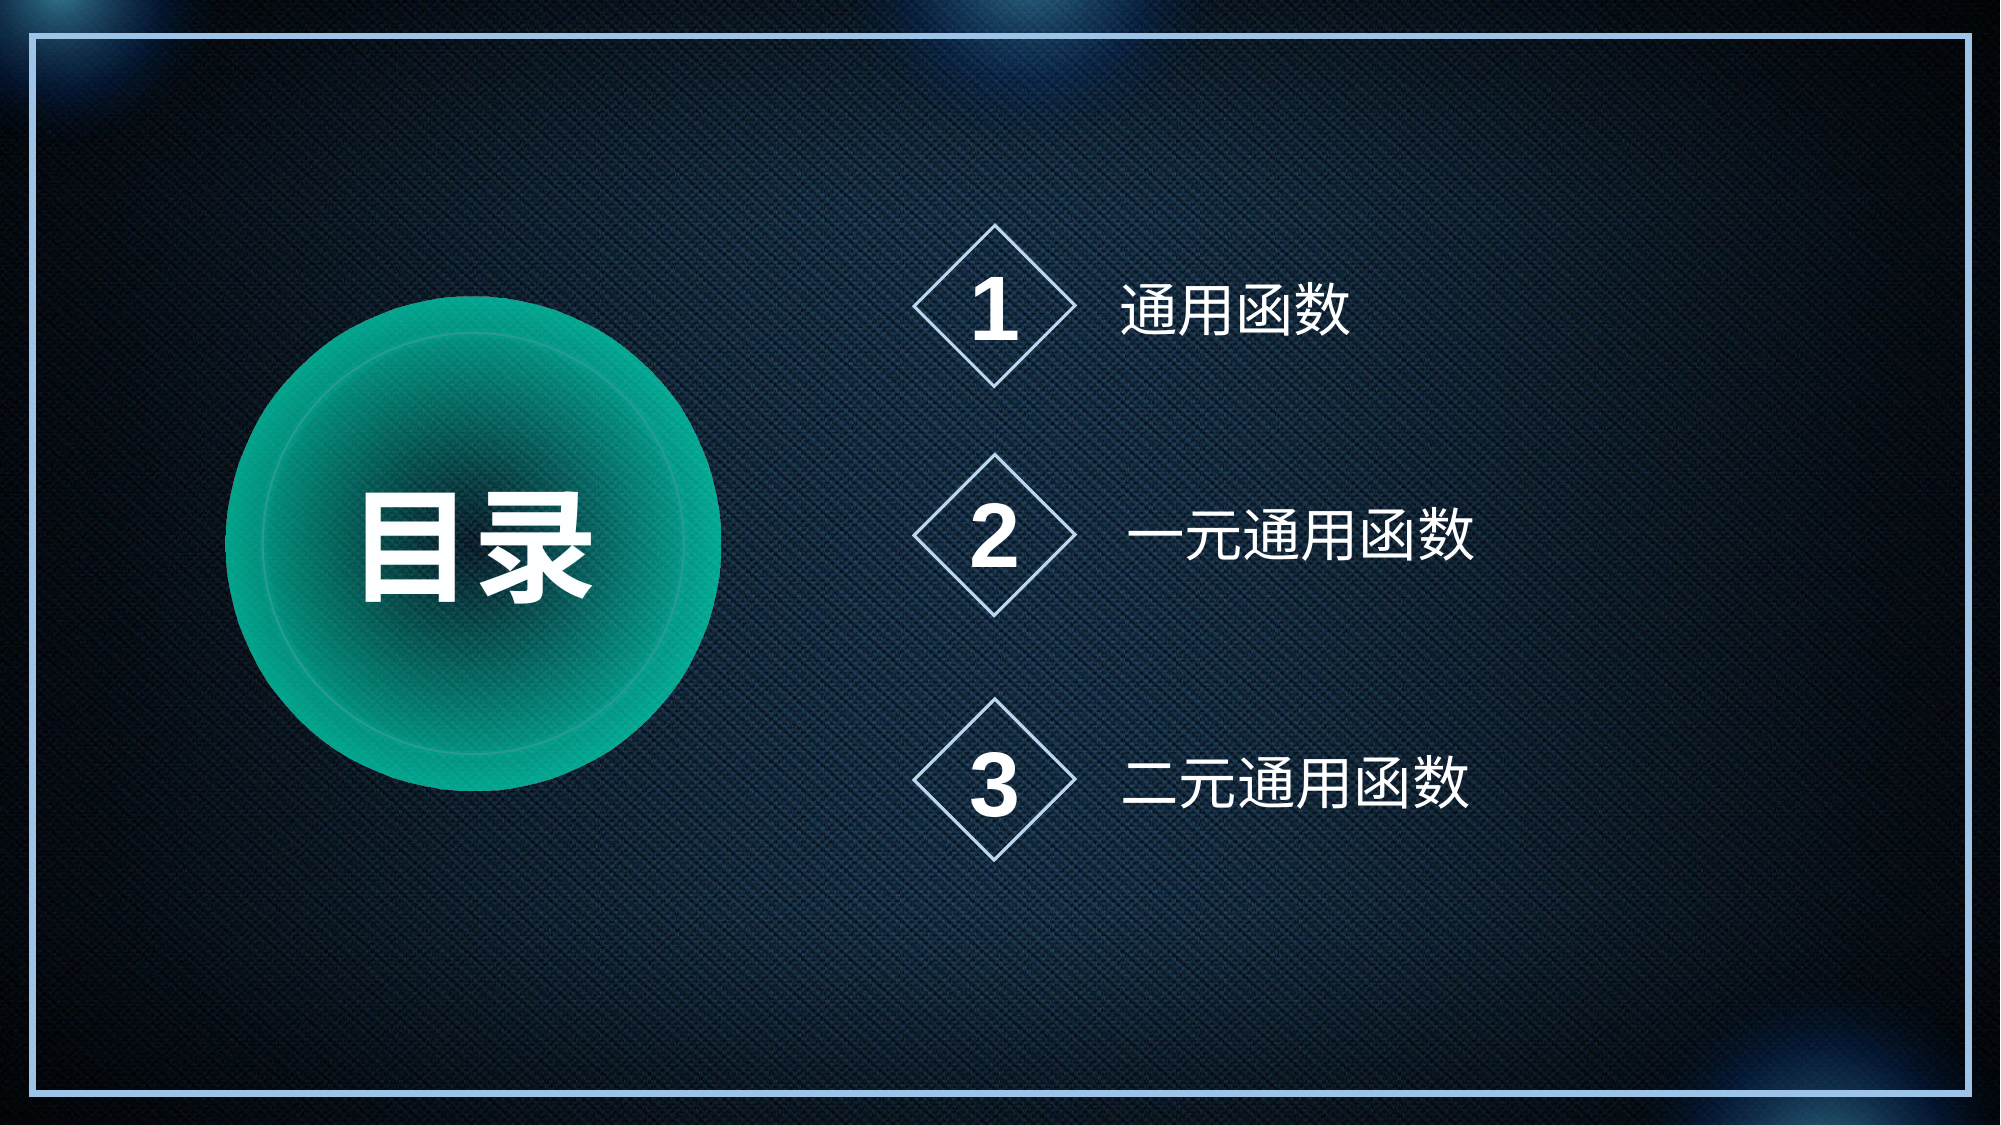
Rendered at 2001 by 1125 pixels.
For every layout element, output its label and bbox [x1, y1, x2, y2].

text_box [924, 709, 1684, 851]
picture [0, 0, 2001, 1125]
text_box [225, 296, 721, 791]
text_box [32, 35, 1969, 1094]
text_box [924, 233, 1534, 375]
text_box [924, 460, 1511, 601]
